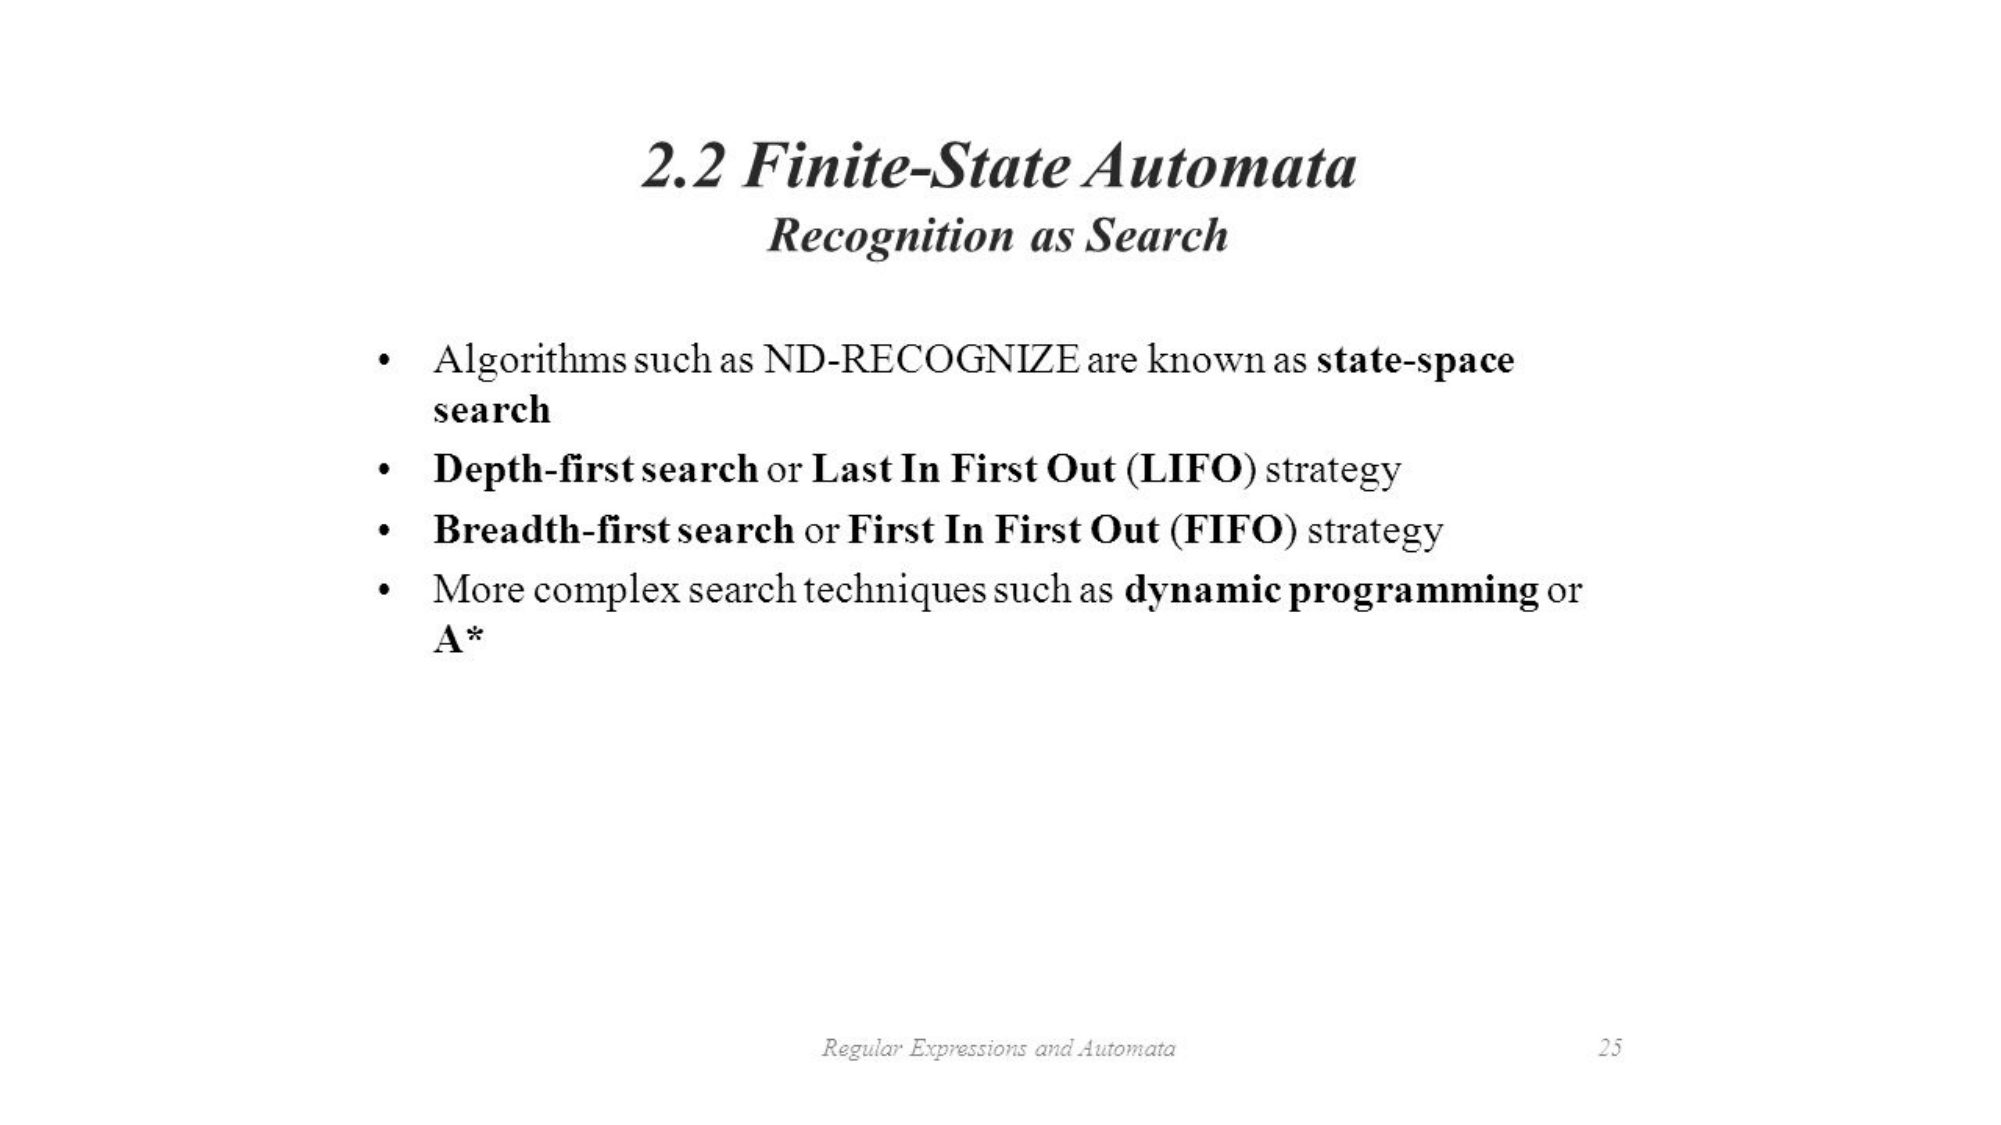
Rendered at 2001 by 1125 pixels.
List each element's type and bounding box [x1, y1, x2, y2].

picture [249, 0, 1751, 1125]
